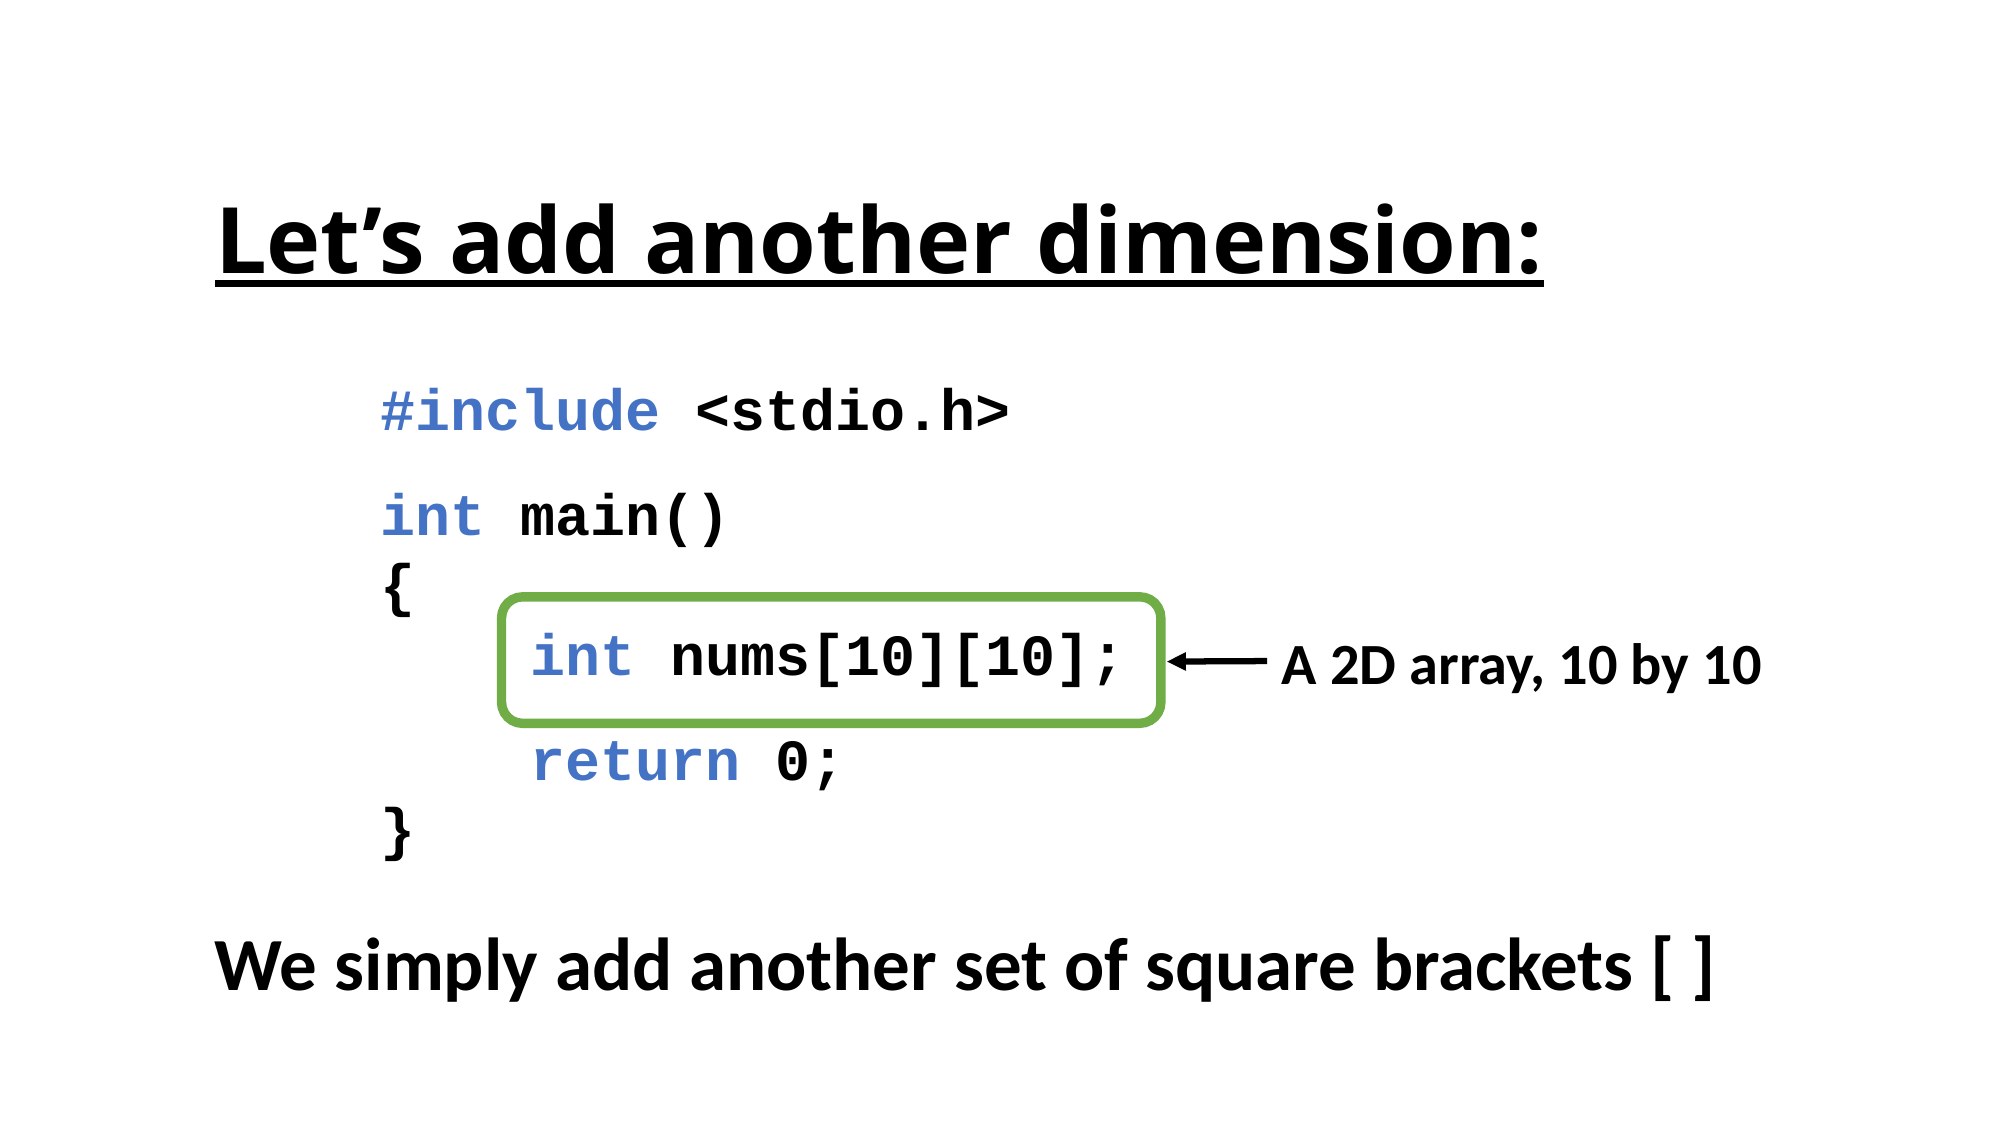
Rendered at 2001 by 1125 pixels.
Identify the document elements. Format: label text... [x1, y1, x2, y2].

title Let’s add another dimension: [200, 134, 1933, 353]
text_box [500, 595, 1162, 725]
text_box We simply add another set of square brackets [ ] [199, 907, 1874, 1013]
text_box A 2D array, 10 by 10 [1267, 618, 1824, 704]
text_box #include <stdio.h> int main() { int nums[10][10]; return 0; } [365, 364, 1150, 869]
